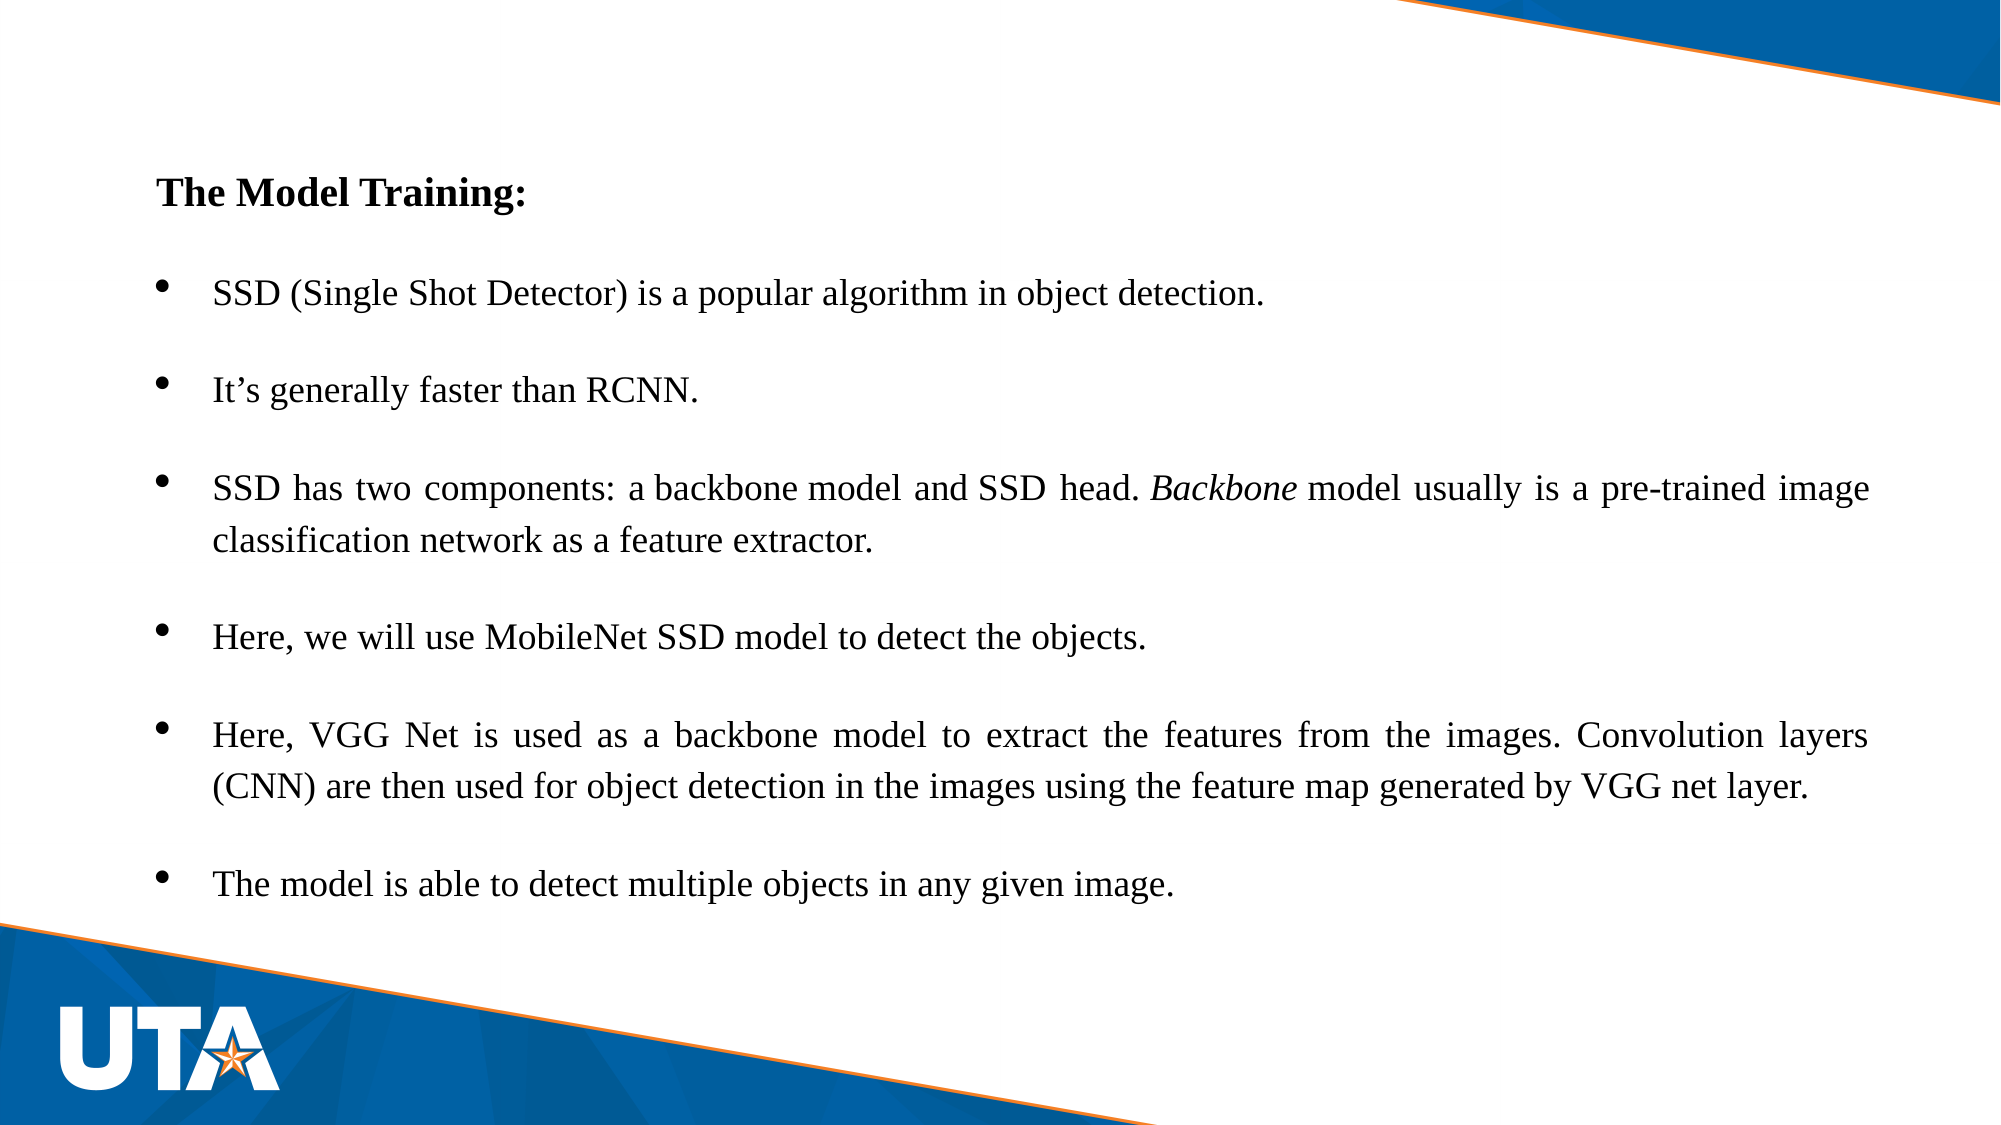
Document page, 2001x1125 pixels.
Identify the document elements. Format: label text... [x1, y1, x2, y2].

text_box The Model Training: SSD (Single Shot Detector) is a popular algorithm in object detection. It’s generally faster than RCNN. SSD has two components: a backbone model and SSD head. Backbone model usually is a pre-trained image classification network as a feature extractor. Here, we will use MobileNet SSD model to detect the objects. Here, VGG Net is used as a backbone model to extract the features from the images. Convolution layers (CNN) are then used for object detection in the images using the feature map generated by VGG net layer. The model is able to detect multiple objects in any given image. [141, 150, 1886, 1009]
picture [0, 0, 2001, 1125]
